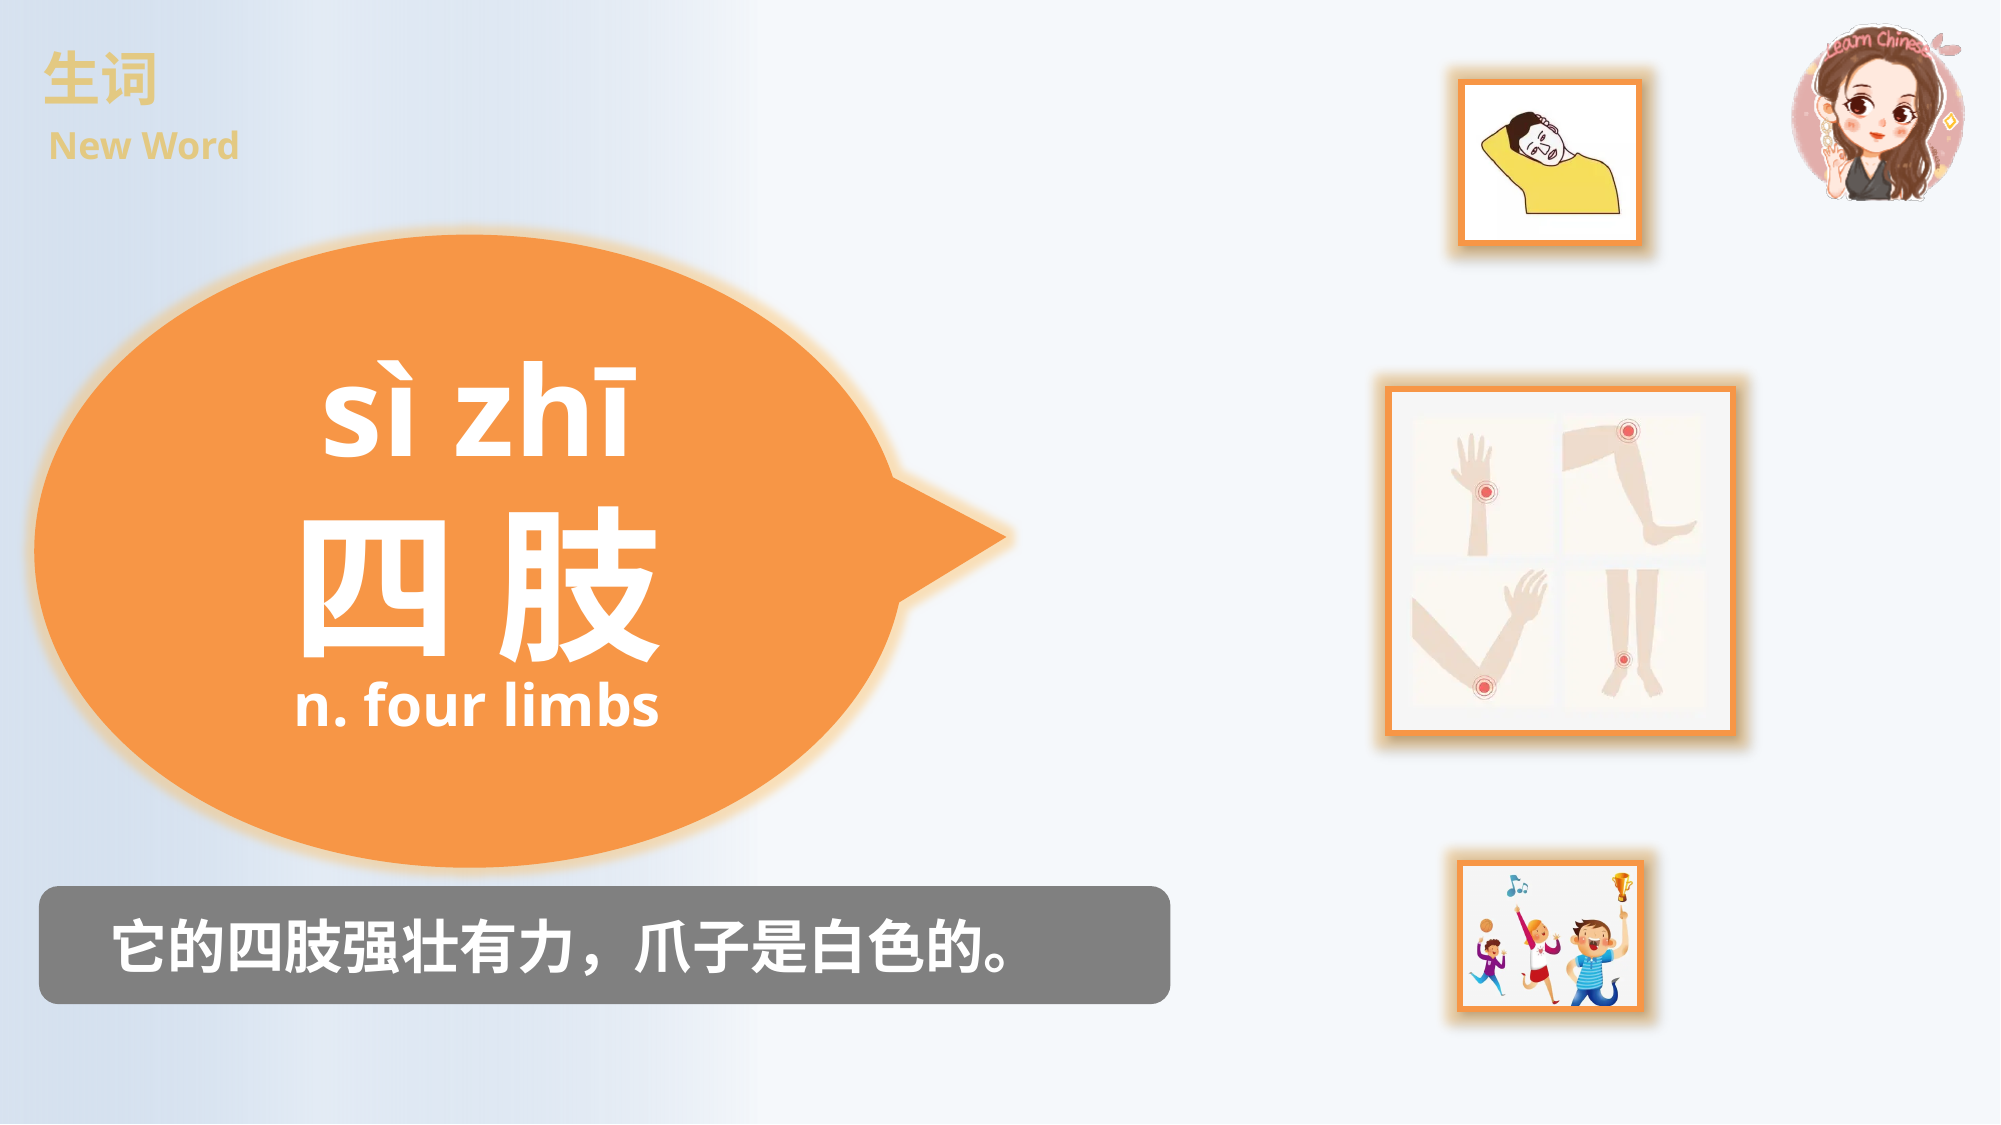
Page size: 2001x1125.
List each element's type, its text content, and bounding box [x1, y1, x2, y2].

picture [0, 0, 2001, 1125]
text_box 生词 [27, 35, 174, 120]
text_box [27, 239, 928, 864]
text_box New Word [33, 115, 256, 175]
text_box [38, 886, 1171, 1005]
